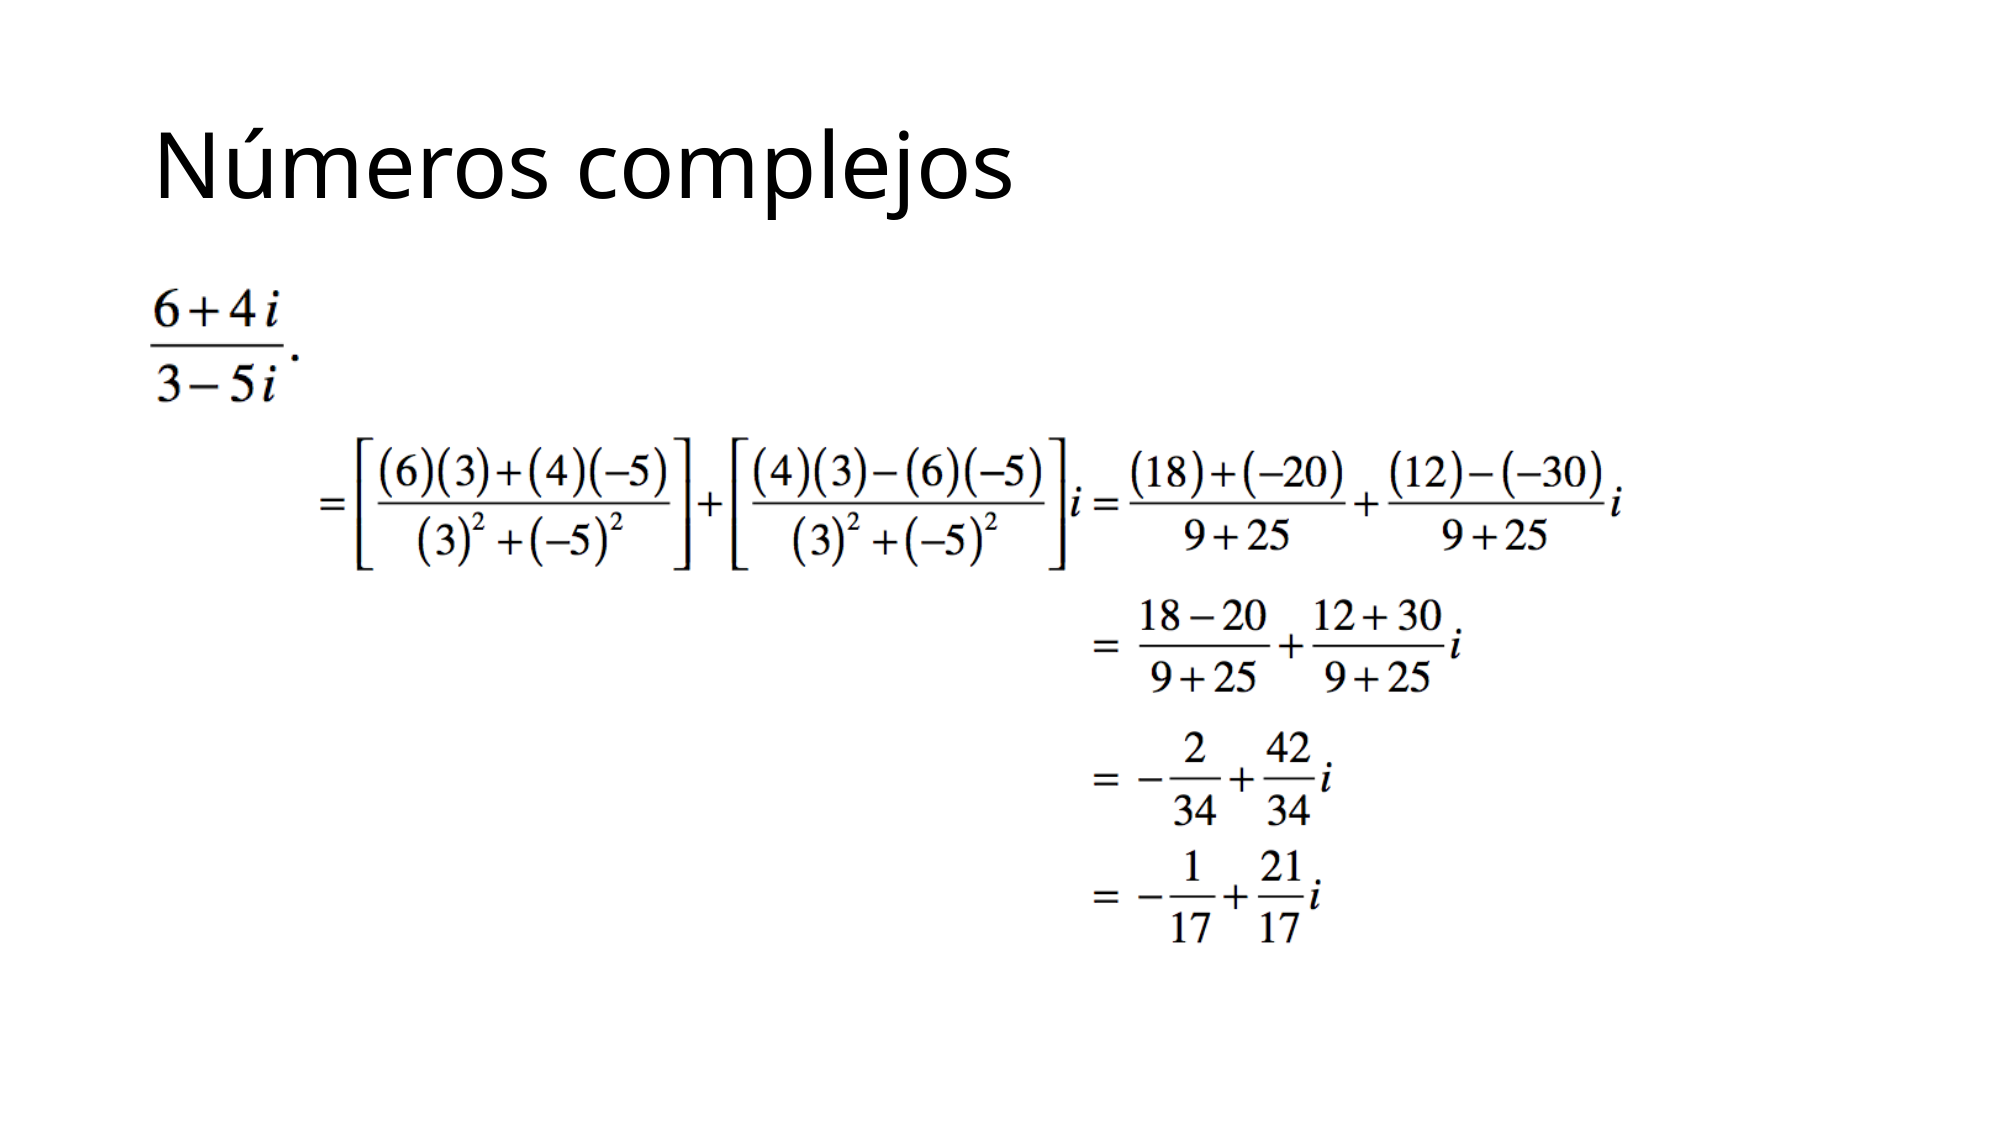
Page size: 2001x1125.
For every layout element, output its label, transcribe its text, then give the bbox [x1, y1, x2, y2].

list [137, 277, 314, 421]
title Números complejos [137, 59, 1863, 278]
picture [313, 420, 1643, 966]
